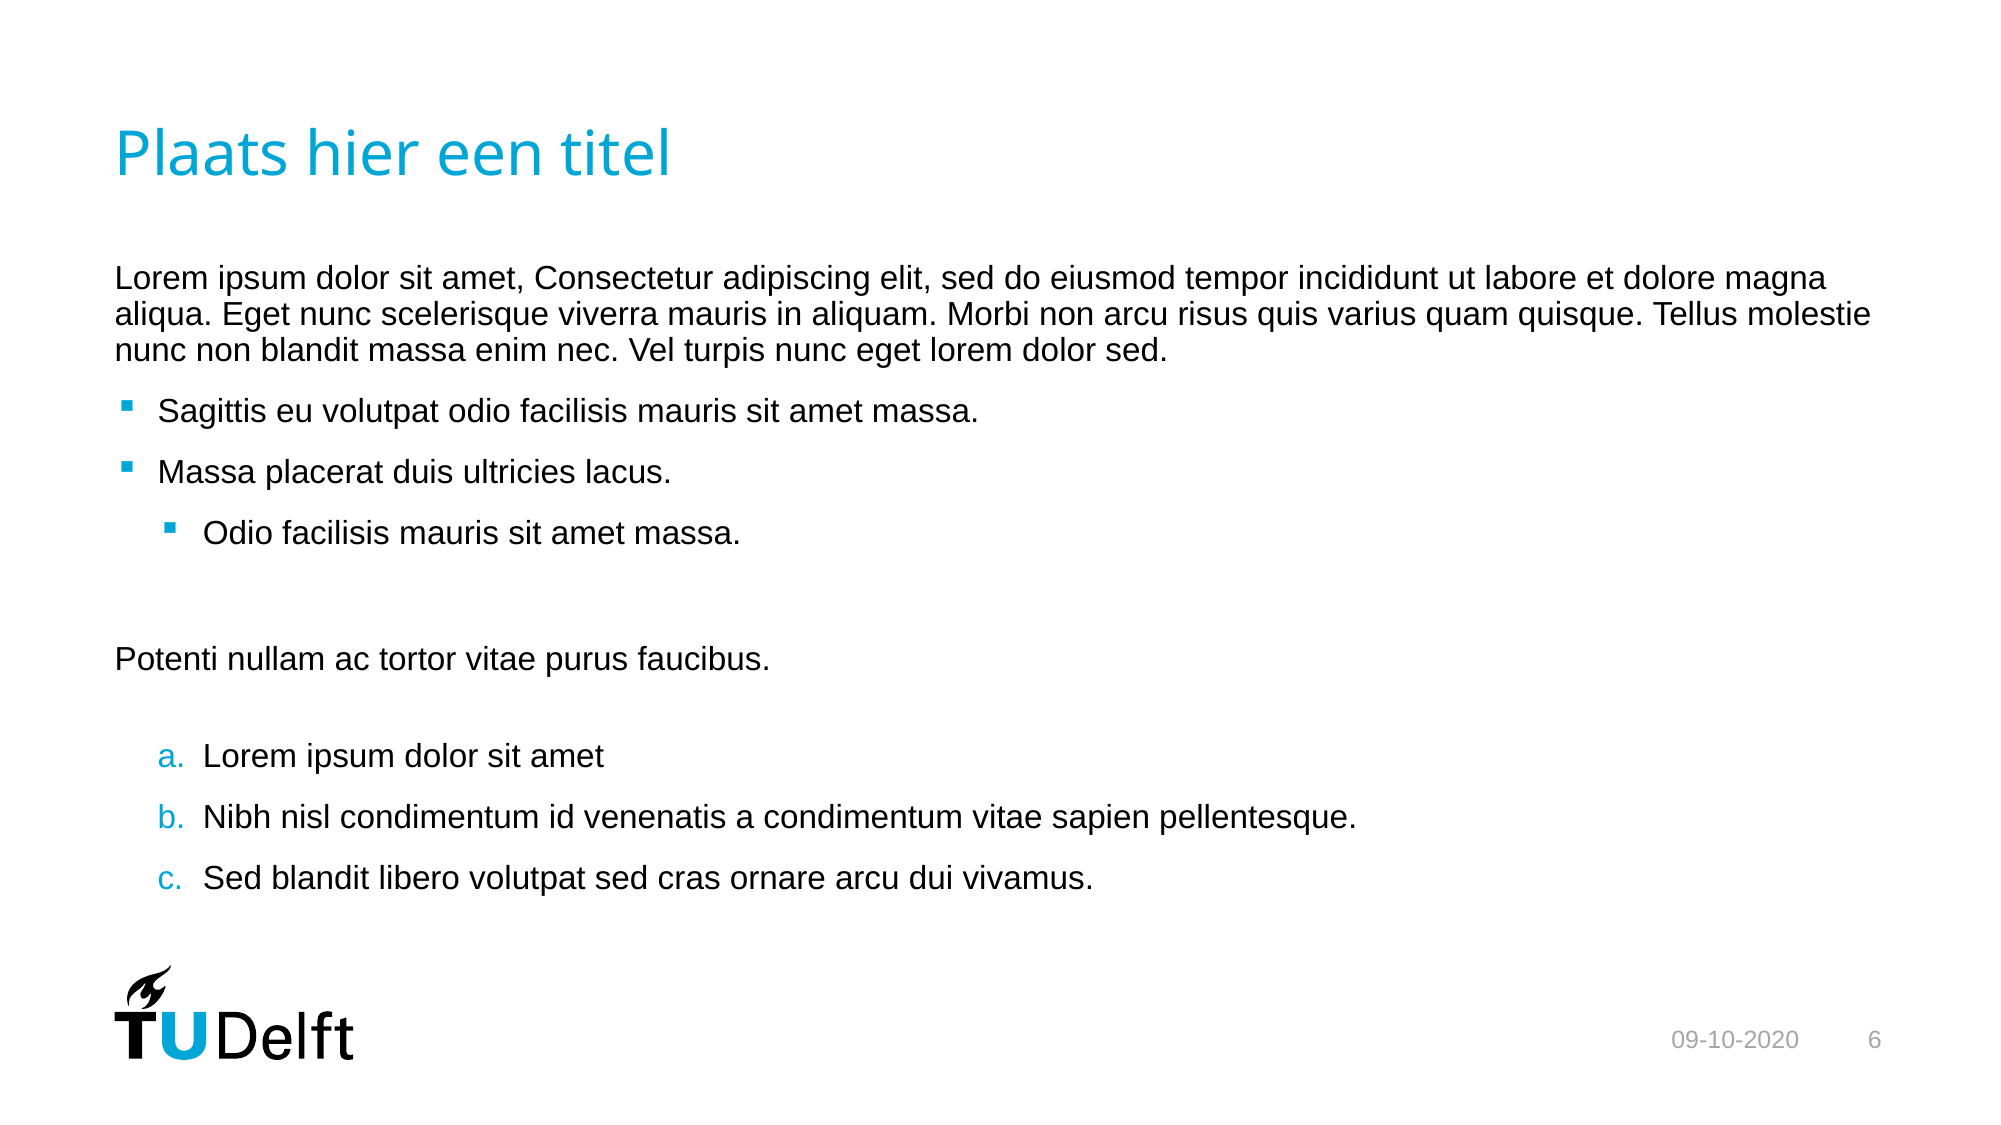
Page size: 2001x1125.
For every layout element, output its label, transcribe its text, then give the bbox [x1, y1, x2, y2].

list Lorem ipsum dolor sit amet, Consectetur adipiscing elit, sed do eiusmod tempor incididunt ut labore et dolore magna aliqua. Eget nunc scelerisque viverra mauris in aliquam. Morbi non arcu risus quis varius quam quisque. Tellus molestie nunc non blandit massa enim nec. Vel turpis nunc eget lorem dolor sed. Sagittis eu volutpat odio facilisis mauris sit amet massa. Massa placerat duis ultricies lacus. Odio facilisis mauris sit amet massa. Potenti nullam ac tortor vitae purus faucibus. Lorem ipsum dolor sit amet Nibh nisl condimentum id venenatis a condimentum vitae sapien pellentesque. Sed blandit libero volutpat sed cras ornare arcu dui vivamus. [114, 260, 1883, 977]
slide_number 6 [1860, 1024, 1883, 1054]
title Plaats hier een titel [114, 121, 1883, 203]
text_box 09-10-2020 [1605, 1023, 1800, 1054]
